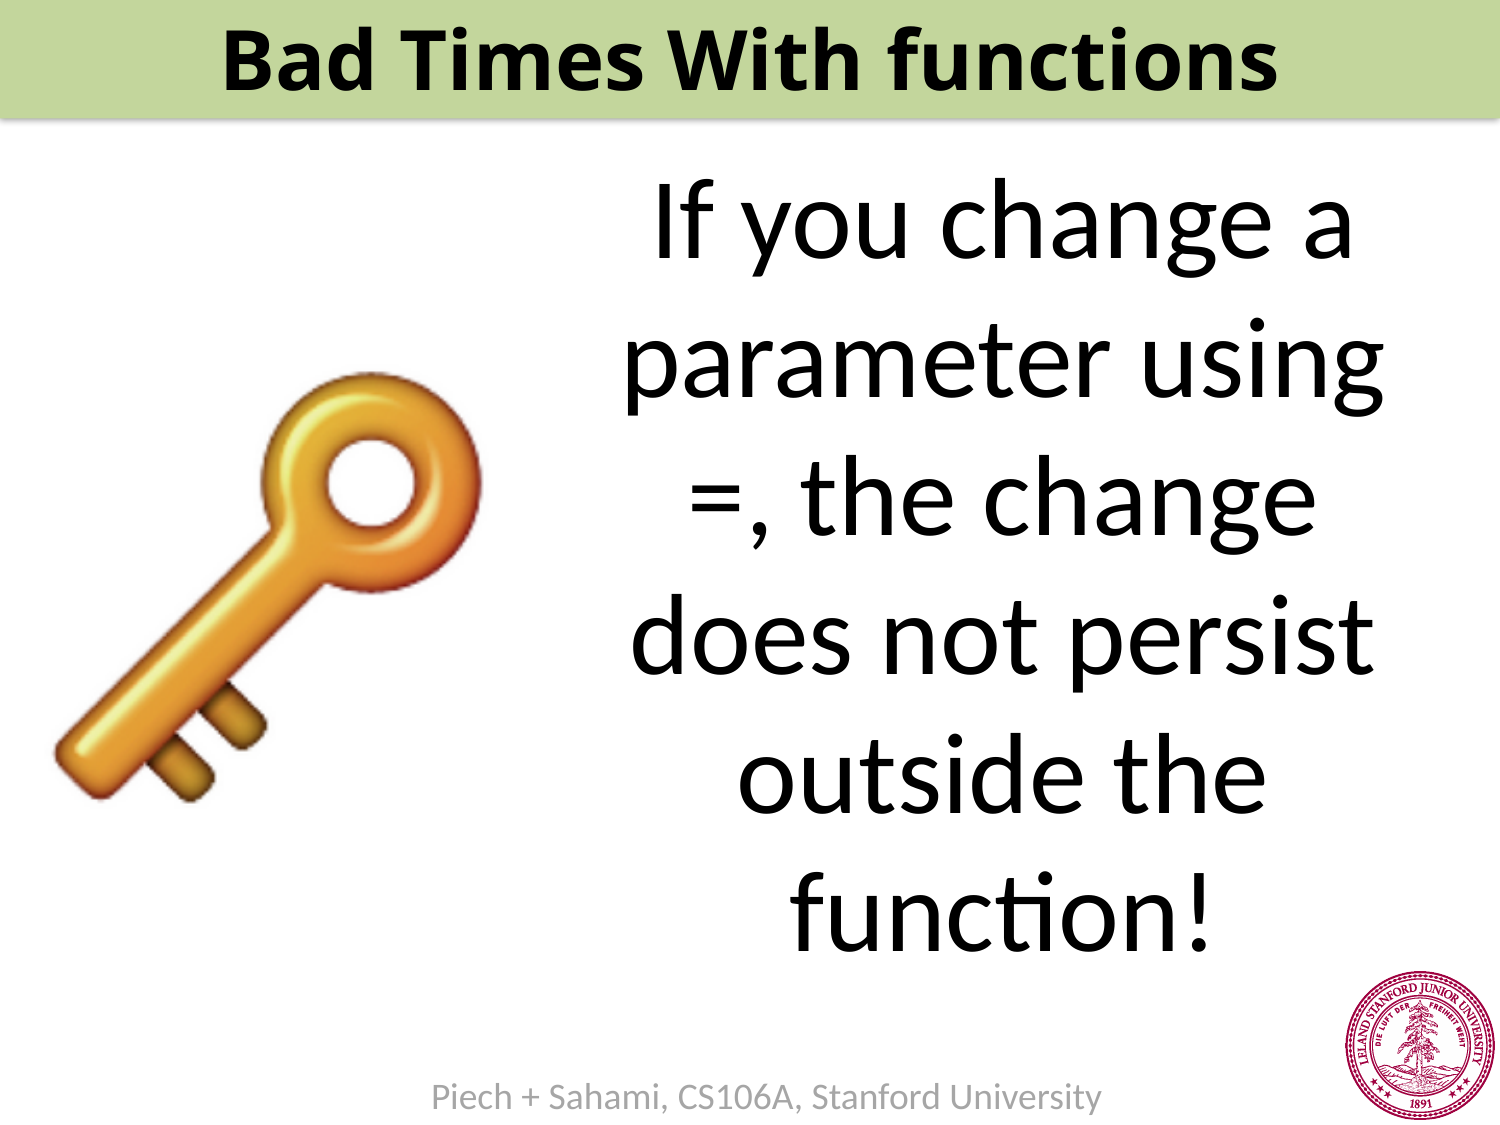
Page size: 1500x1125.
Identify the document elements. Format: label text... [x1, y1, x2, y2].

picture [0, 319, 534, 854]
list If you change a parameter using =, the change does not persist outside the function! [567, 133, 1440, 984]
picture [1345, 971, 1495, 1120]
text_box Bad Times With functions [0, 0, 1500, 122]
